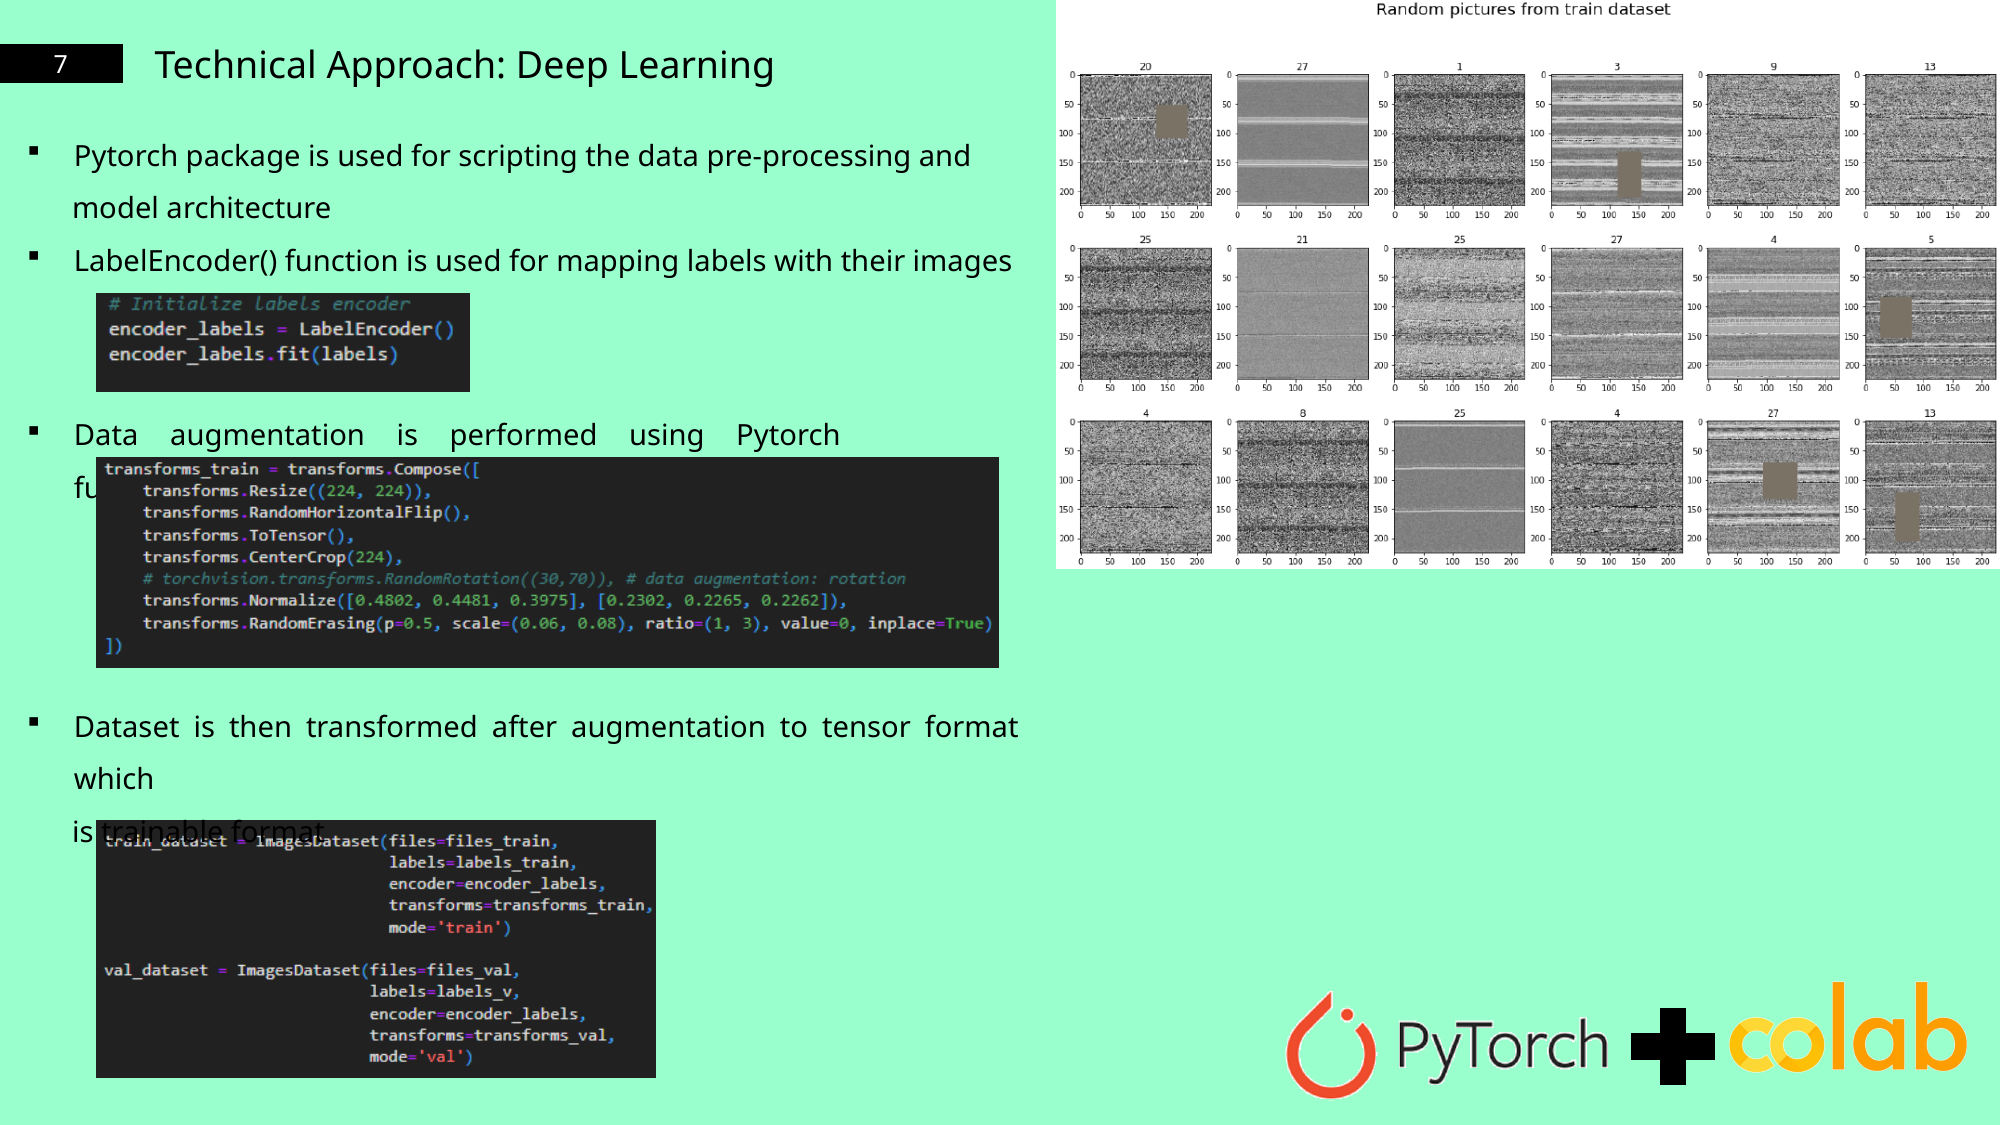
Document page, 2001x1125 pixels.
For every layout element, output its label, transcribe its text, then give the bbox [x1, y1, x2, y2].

text_box Dataset is then transformed after augmentation to tensor format which is trainable format [12, 683, 1035, 908]
picture [95, 820, 656, 1079]
picture [95, 457, 999, 668]
picture [1056, 0, 2000, 569]
text_box [1631, 1008, 1696, 1085]
text_box 7 [0, 44, 123, 83]
picture [95, 293, 470, 392]
text_box Technical Approach: Deep Learning [139, 33, 791, 94]
picture [1696, 963, 2000, 1098]
text_box Pytorch package is used for scripting the data pre-processing and model architecture LabelEncoder() function is used for mapping labels with their images [12, 112, 1056, 285]
text_box Data augmentation is performed using Pytorch function: [12, 391, 857, 564]
picture [1264, 949, 1629, 1125]
